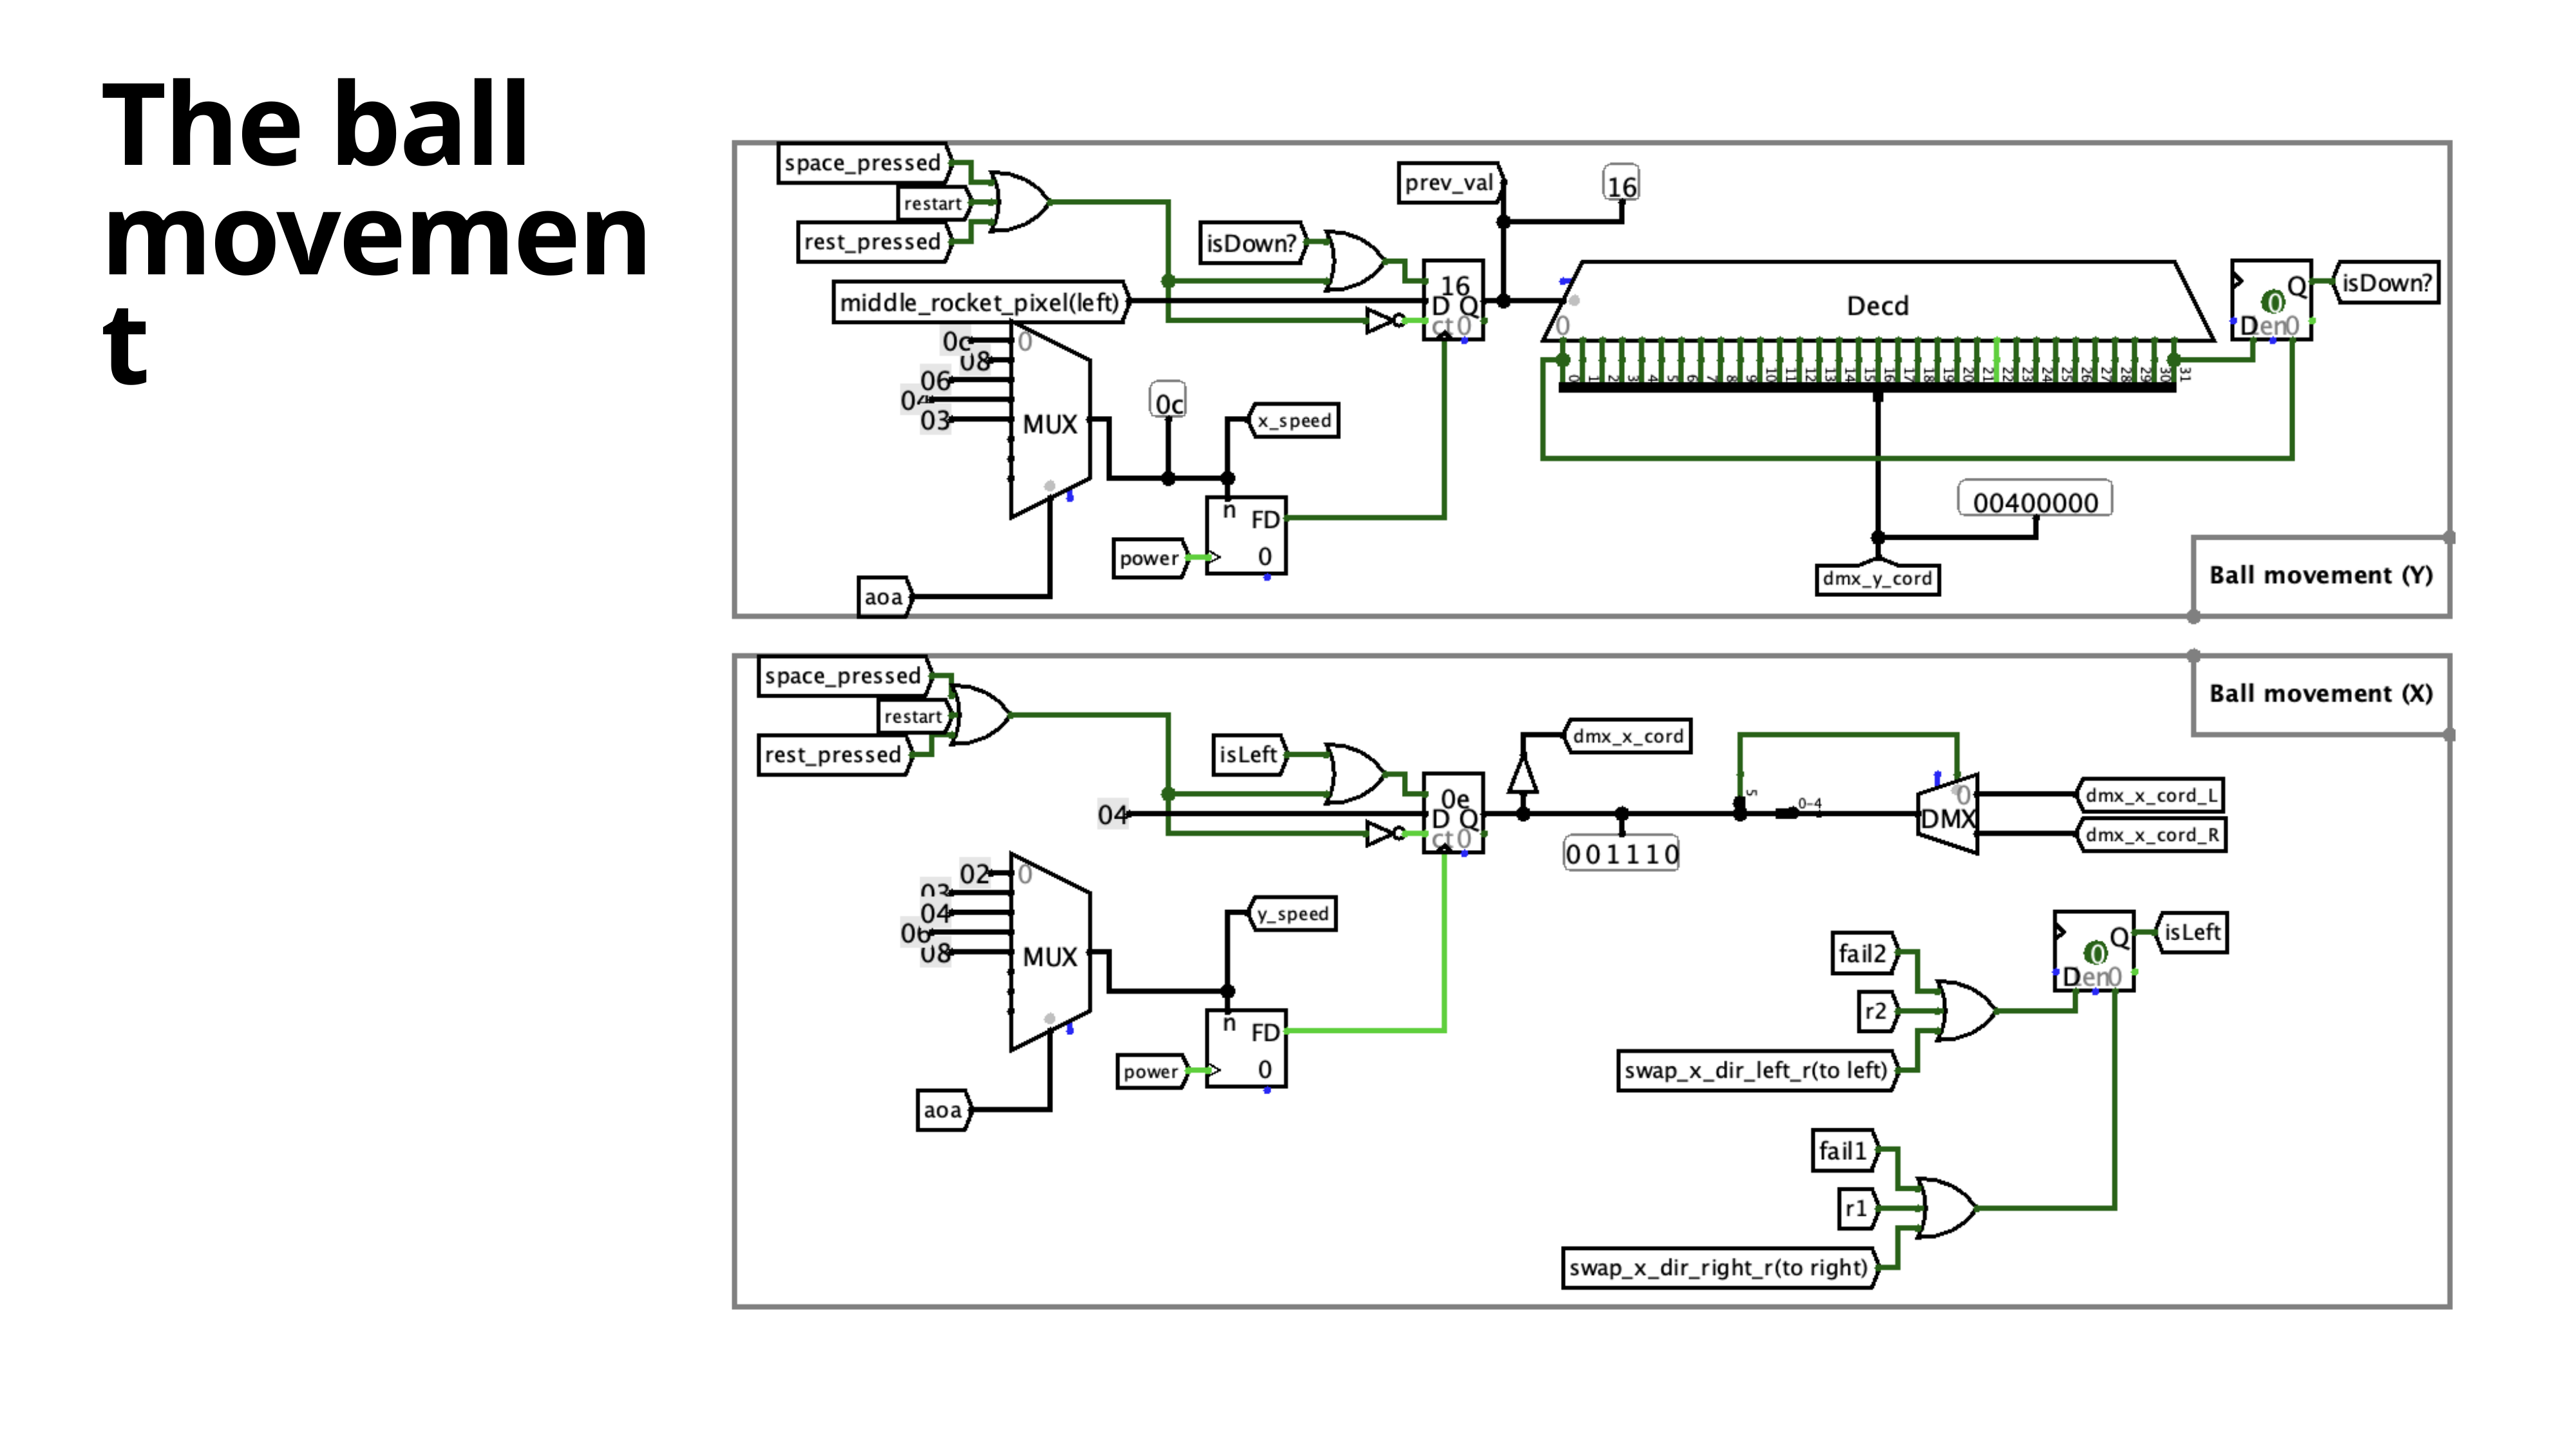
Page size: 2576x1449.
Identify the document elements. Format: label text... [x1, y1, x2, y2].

picture [730, 137, 2456, 1312]
title The ball movement [95, 71, 680, 509]
